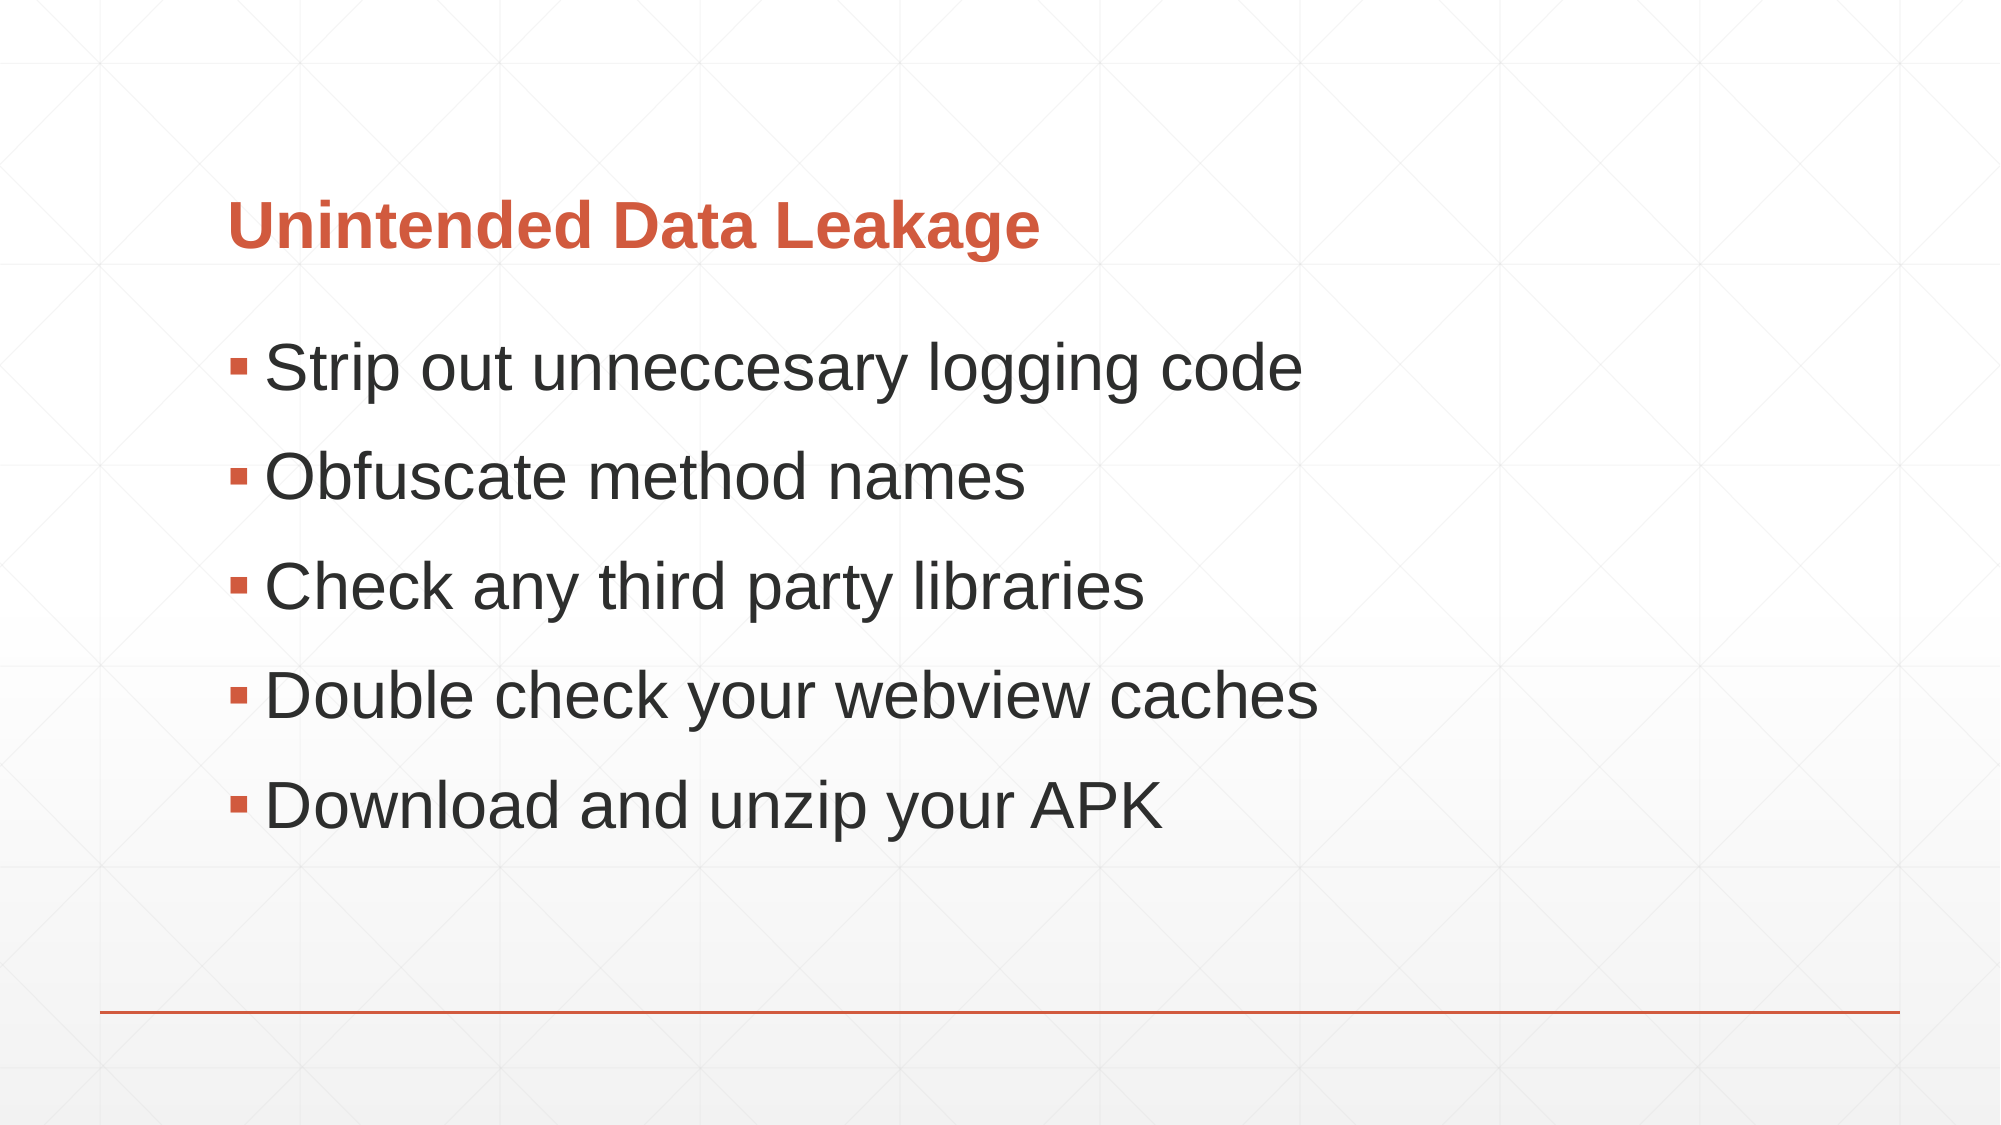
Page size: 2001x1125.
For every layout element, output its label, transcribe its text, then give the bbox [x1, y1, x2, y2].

list Strip out unneccesary logging code Obfuscate method names Check any third party libraries Double check your webview caches Download and unzip your APK [212, 324, 1788, 950]
title Unintended Data Leakage [212, 82, 1788, 271]
